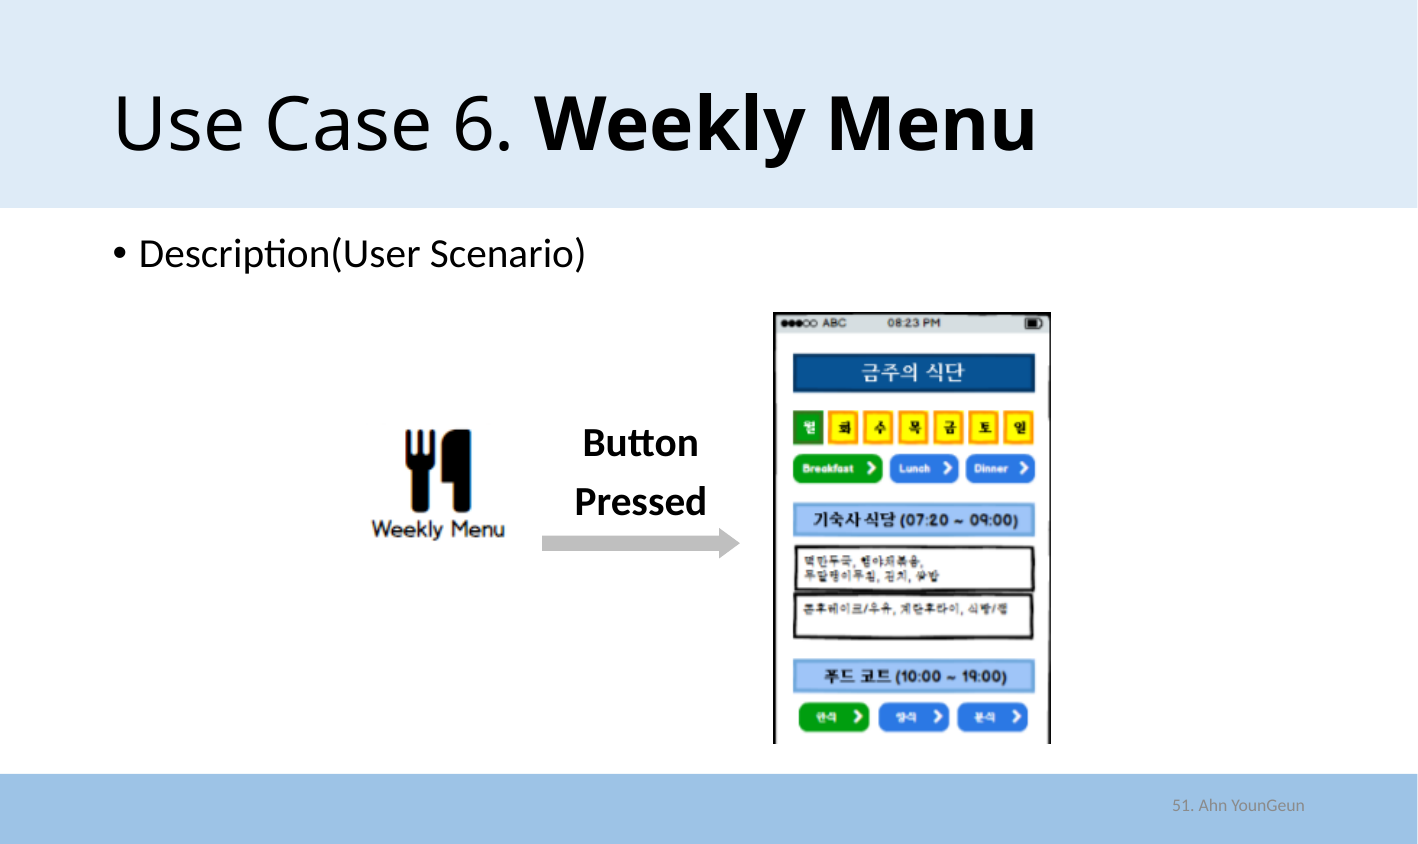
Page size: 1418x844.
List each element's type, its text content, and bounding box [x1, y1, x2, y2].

list Description(User Scenario) [97, 224, 1320, 760]
slide_number 51. Ahn YounGeun [1001, 782, 1320, 827]
title Use Case 6. Weekly Menu [97, 44, 1320, 208]
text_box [366, 312, 1051, 744]
